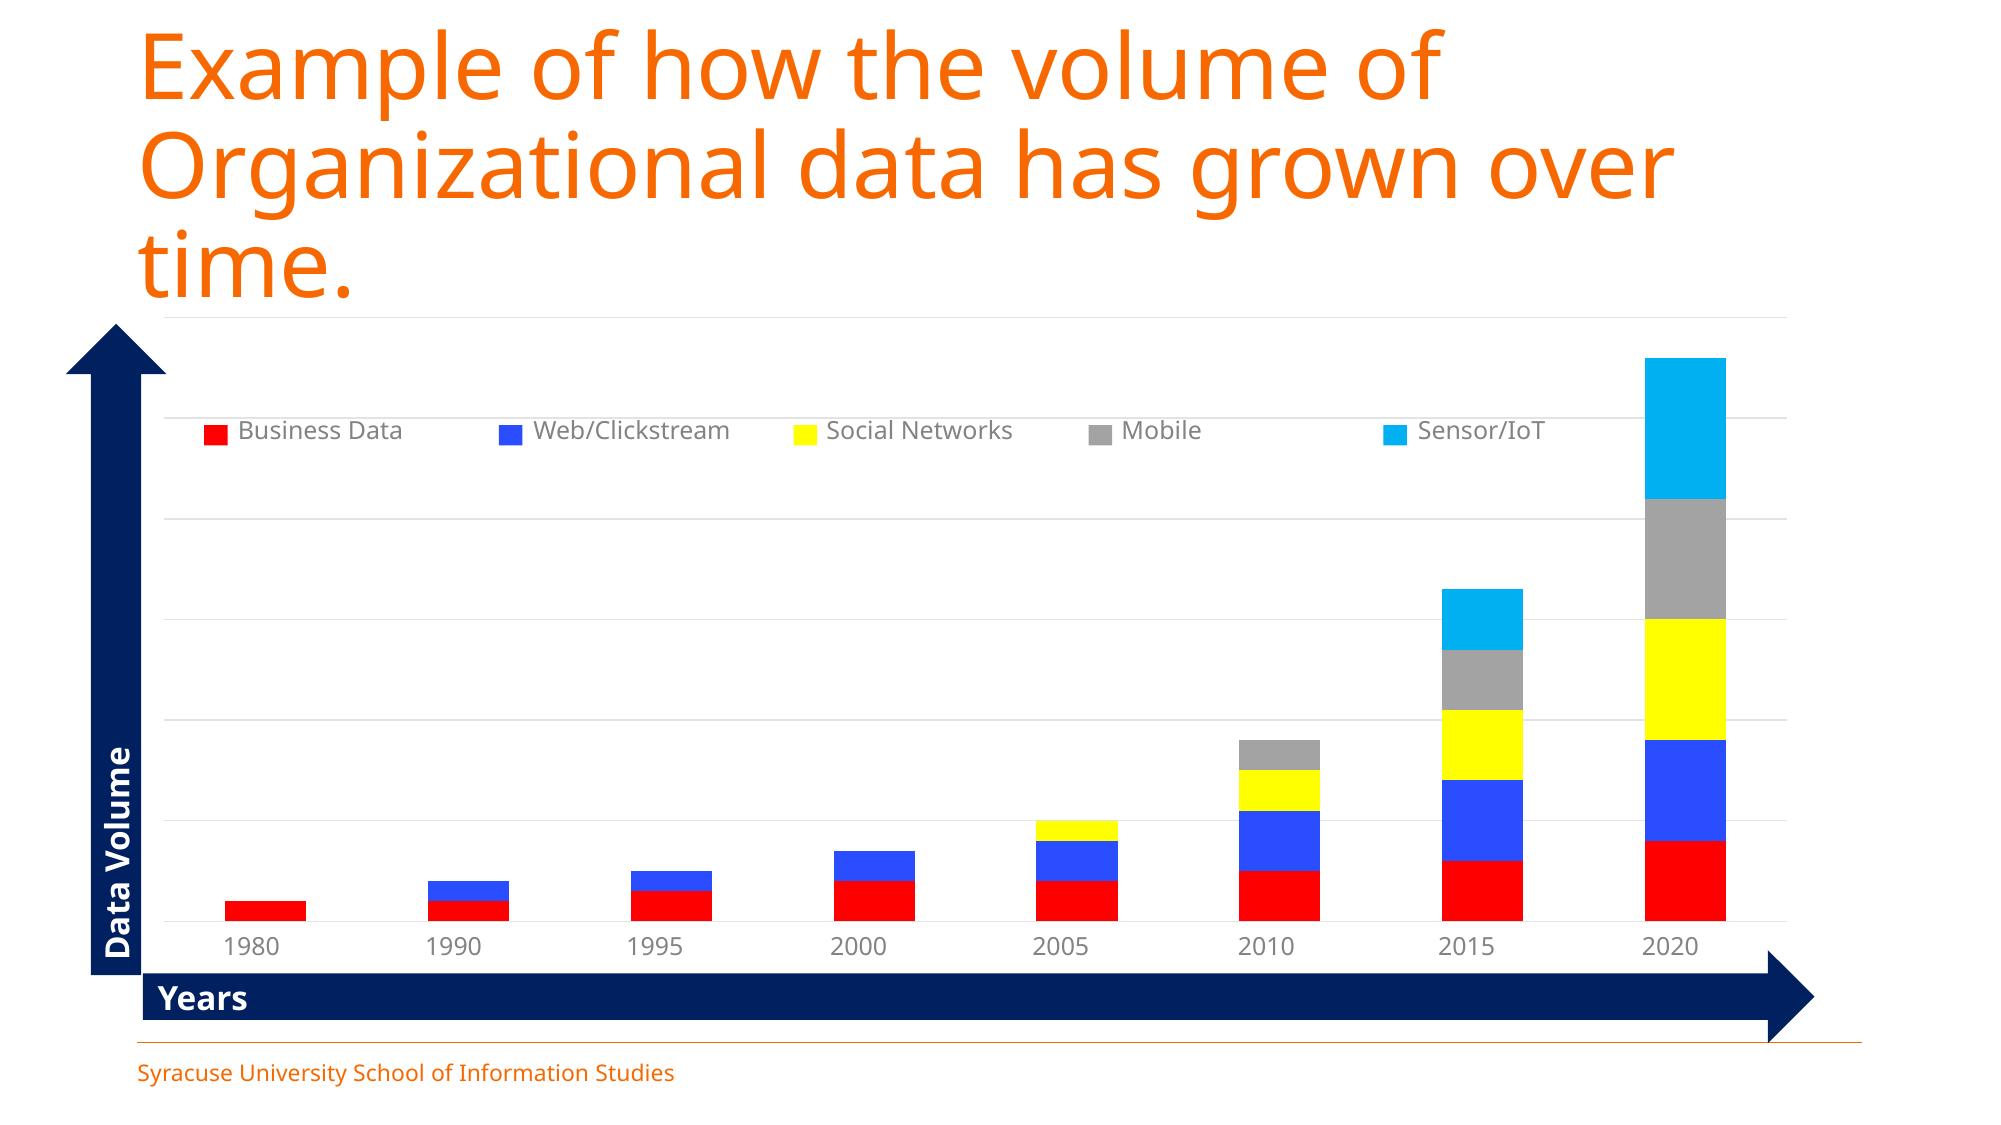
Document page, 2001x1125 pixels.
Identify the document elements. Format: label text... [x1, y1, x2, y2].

chart [134, 292, 1817, 1017]
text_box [204, 425, 1407, 446]
text_box Years [141, 1017, 1796, 1046]
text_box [223, 406, 1595, 472]
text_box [181, 923, 1732, 988]
text_box Data Volume [63, 322, 134, 977]
title Example of how the volume of Organizational data has grown over time. [137, 59, 1863, 278]
